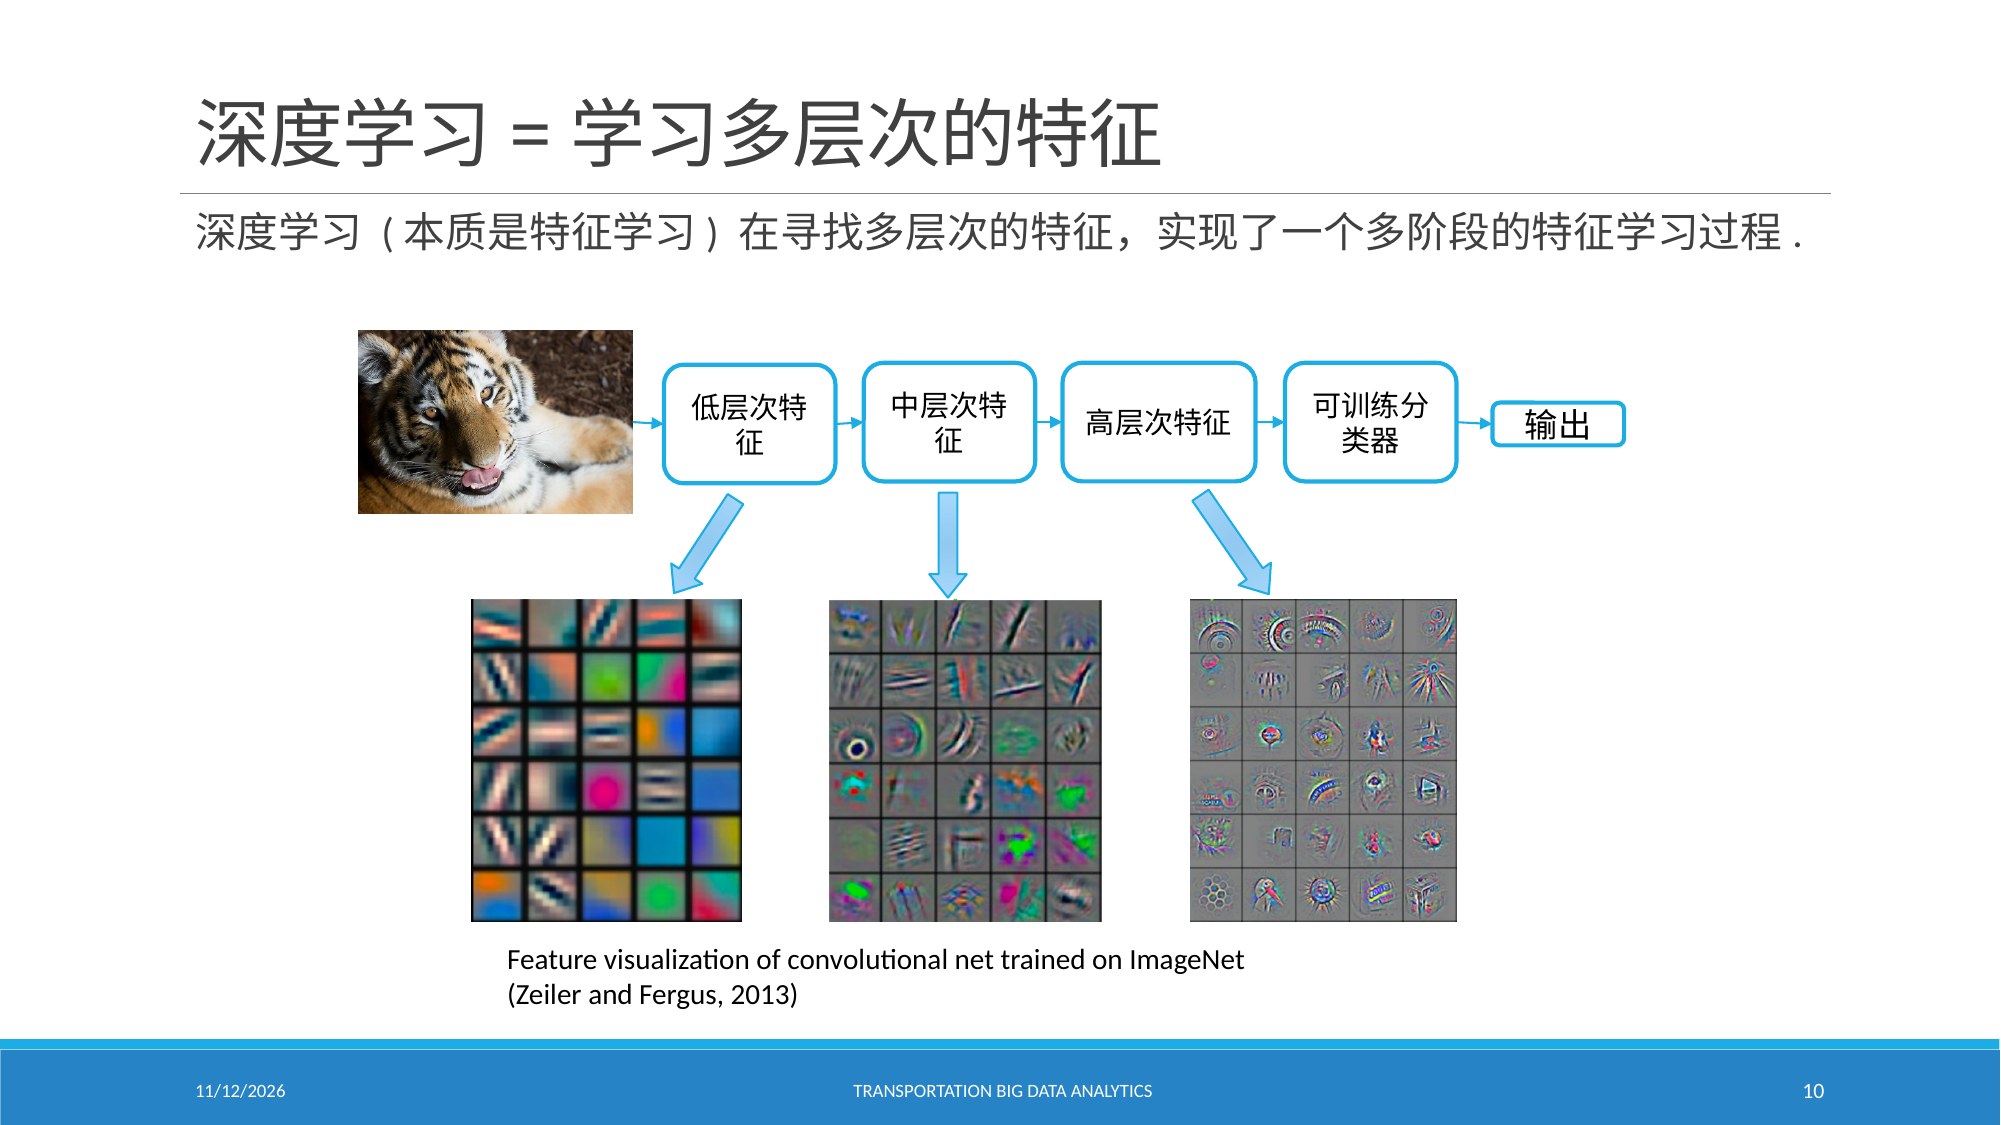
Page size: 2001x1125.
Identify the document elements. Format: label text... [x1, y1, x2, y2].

title 深度学习=学习多层次的特征 [180, 20, 1830, 185]
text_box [358, 330, 1625, 922]
list 深度学习 (本质是特征学习) 在寻找多层次的特征，实现了一个多阶段的特征学习过程. [180, 203, 1830, 1034]
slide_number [180, 1059, 586, 1120]
footer Transportation Big Data Analytics [609, 1059, 1401, 1120]
slide_number 10 [1624, 1059, 1840, 1120]
text_box Feature visualization of convolutional net trained on ImageNet (Zeiler and Fergus, 2013) [492, 933, 1786, 1018]
